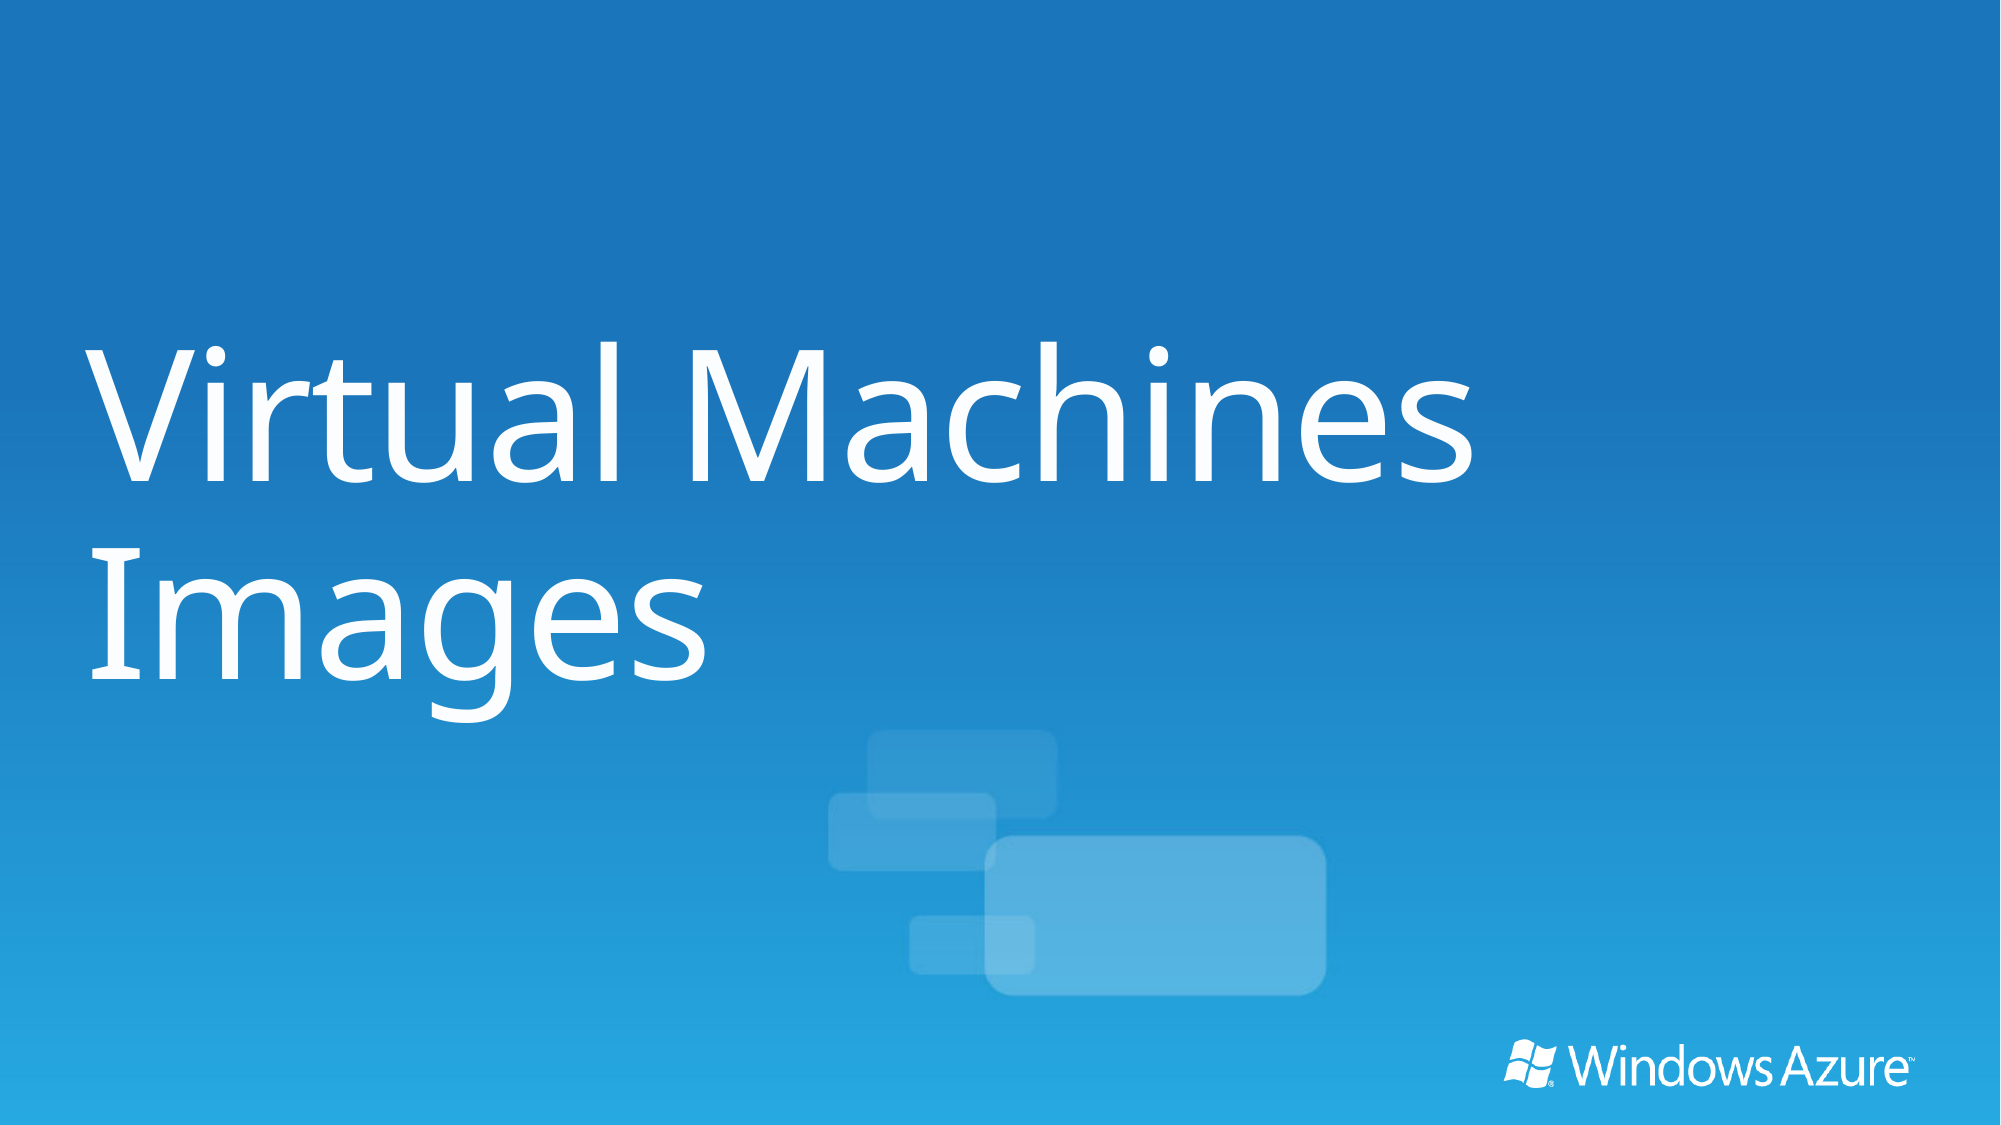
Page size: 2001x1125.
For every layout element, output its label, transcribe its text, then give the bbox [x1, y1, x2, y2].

picture [0, 0, 2001, 1125]
list Virtual Machines Images [85, 407, 1841, 634]
